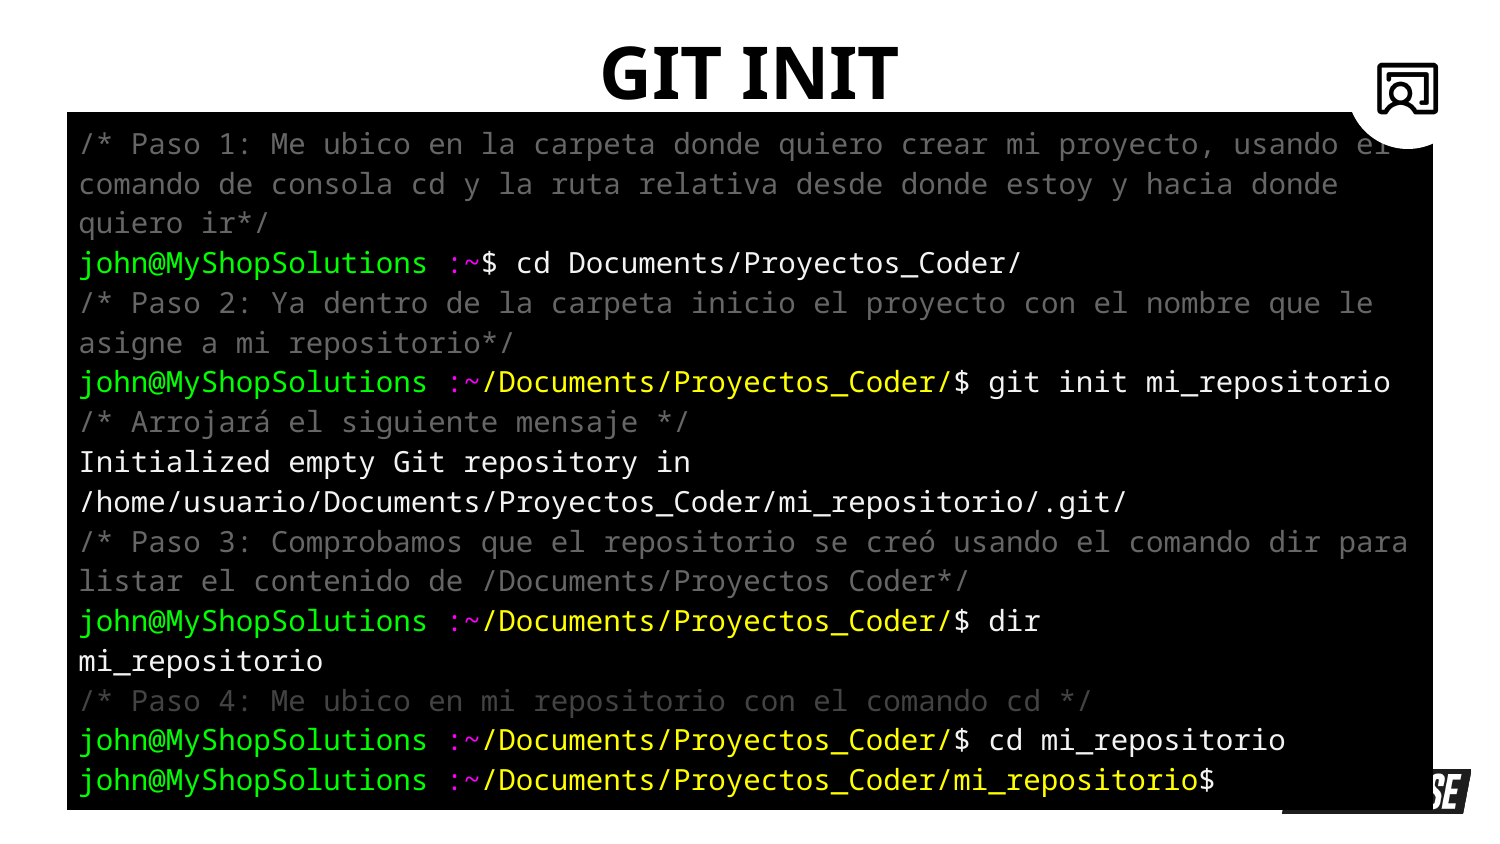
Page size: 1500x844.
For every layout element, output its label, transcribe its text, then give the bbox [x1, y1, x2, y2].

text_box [1346, 27, 1469, 150]
table_header /* Paso 1: Me ubico en la carpeta donde quiero crear mi proyecto, usando el comando de consola cd y la ruta relativa desde donde estoy y hacia donde quiero ir*/ john@MyShopSolutions :~$ cd Documents/Proyectos_Coder/ /* Paso 2: Ya dentro de la carpeta inicio el proyecto con el nombre que le asigne a mi repositorio*/ john@MyShopSolutions :~/Documents/Proyectos_Coder/$ git init mi_repositorio /* Arrojará el siguiente mensaje */ Initialized empty Git repository in /home/usuario/Documents/Proyectos_Coder/mi_repositorio/.git/ /* Paso 3: Comprobamos que el repositorio se creó usando el comando dir para listar el contenido de /Documents/Proyectos Coder*/ john@MyShopSolutions :~/Documents/Proyectos_Coder/$ dir mi_repositorio /* Paso 4: Me ubico en mi repositorio con el comando cd */ john@MyShopSolutions :~/Documents/Proyectos_Coder/$ cd mi_repositorio john@MyShopSolutions :~/Documents/Proyectos_Coder/mi_repositorio$ [69, 114, 1431, 809]
picture [1281, 769, 1471, 814]
text_box GIT INIT [71, 21, 1429, 131]
